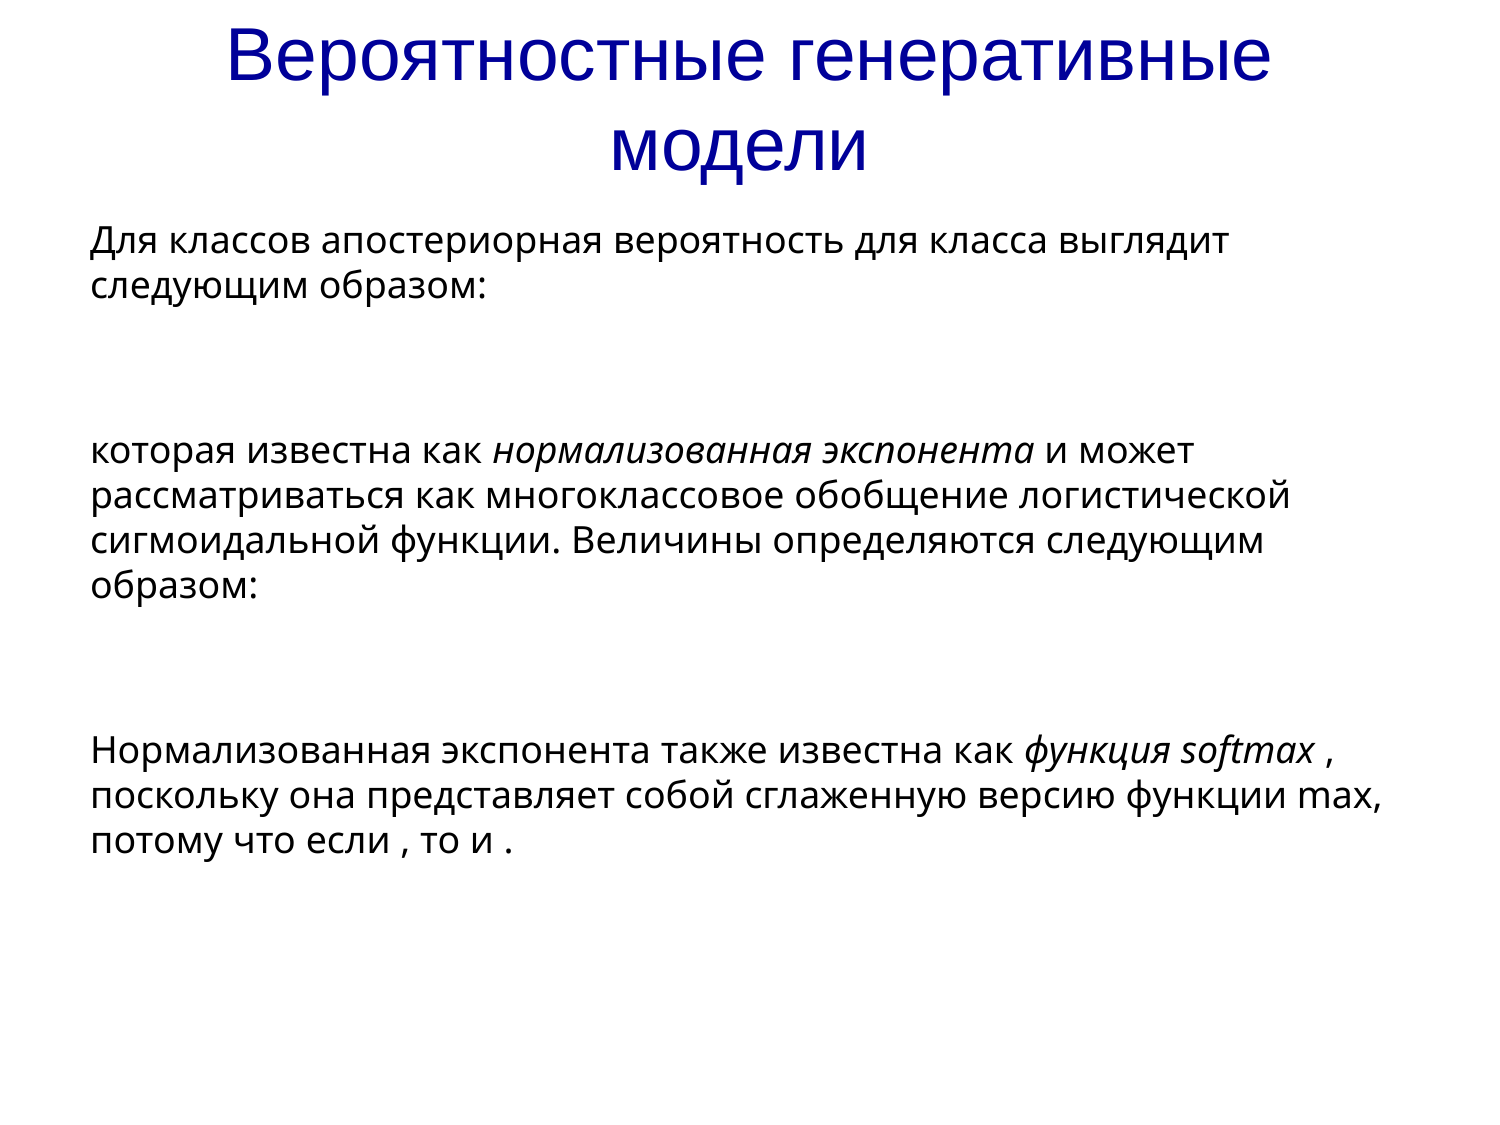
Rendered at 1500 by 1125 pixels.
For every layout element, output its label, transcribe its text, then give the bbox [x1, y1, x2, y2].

title Вероятностные генеративные модели [75, 2, 1425, 190]
